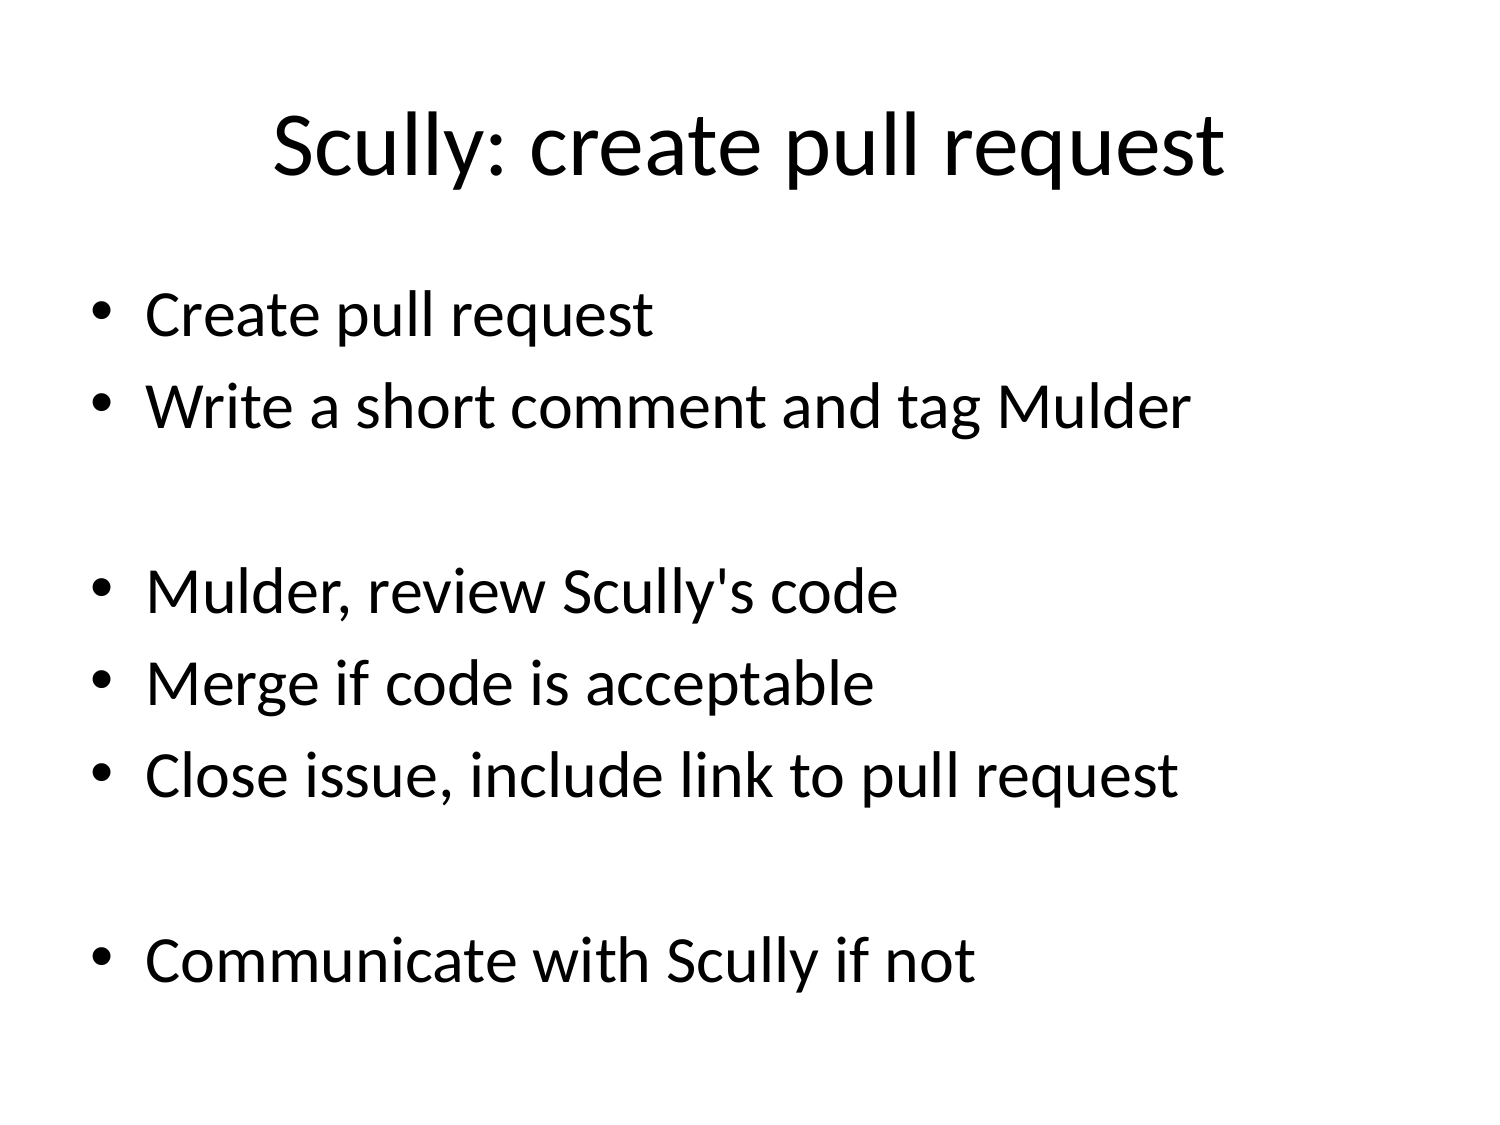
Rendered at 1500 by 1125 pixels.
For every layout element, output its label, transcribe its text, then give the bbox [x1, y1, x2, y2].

list Create pull request Write a short comment and tag Mulder Mulder, review Scully's code Merge if code is acceptable Close issue, include link to pull request Communicate with Scully if not [75, 262, 1425, 1005]
title Scully: create pull request [75, 45, 1425, 233]
